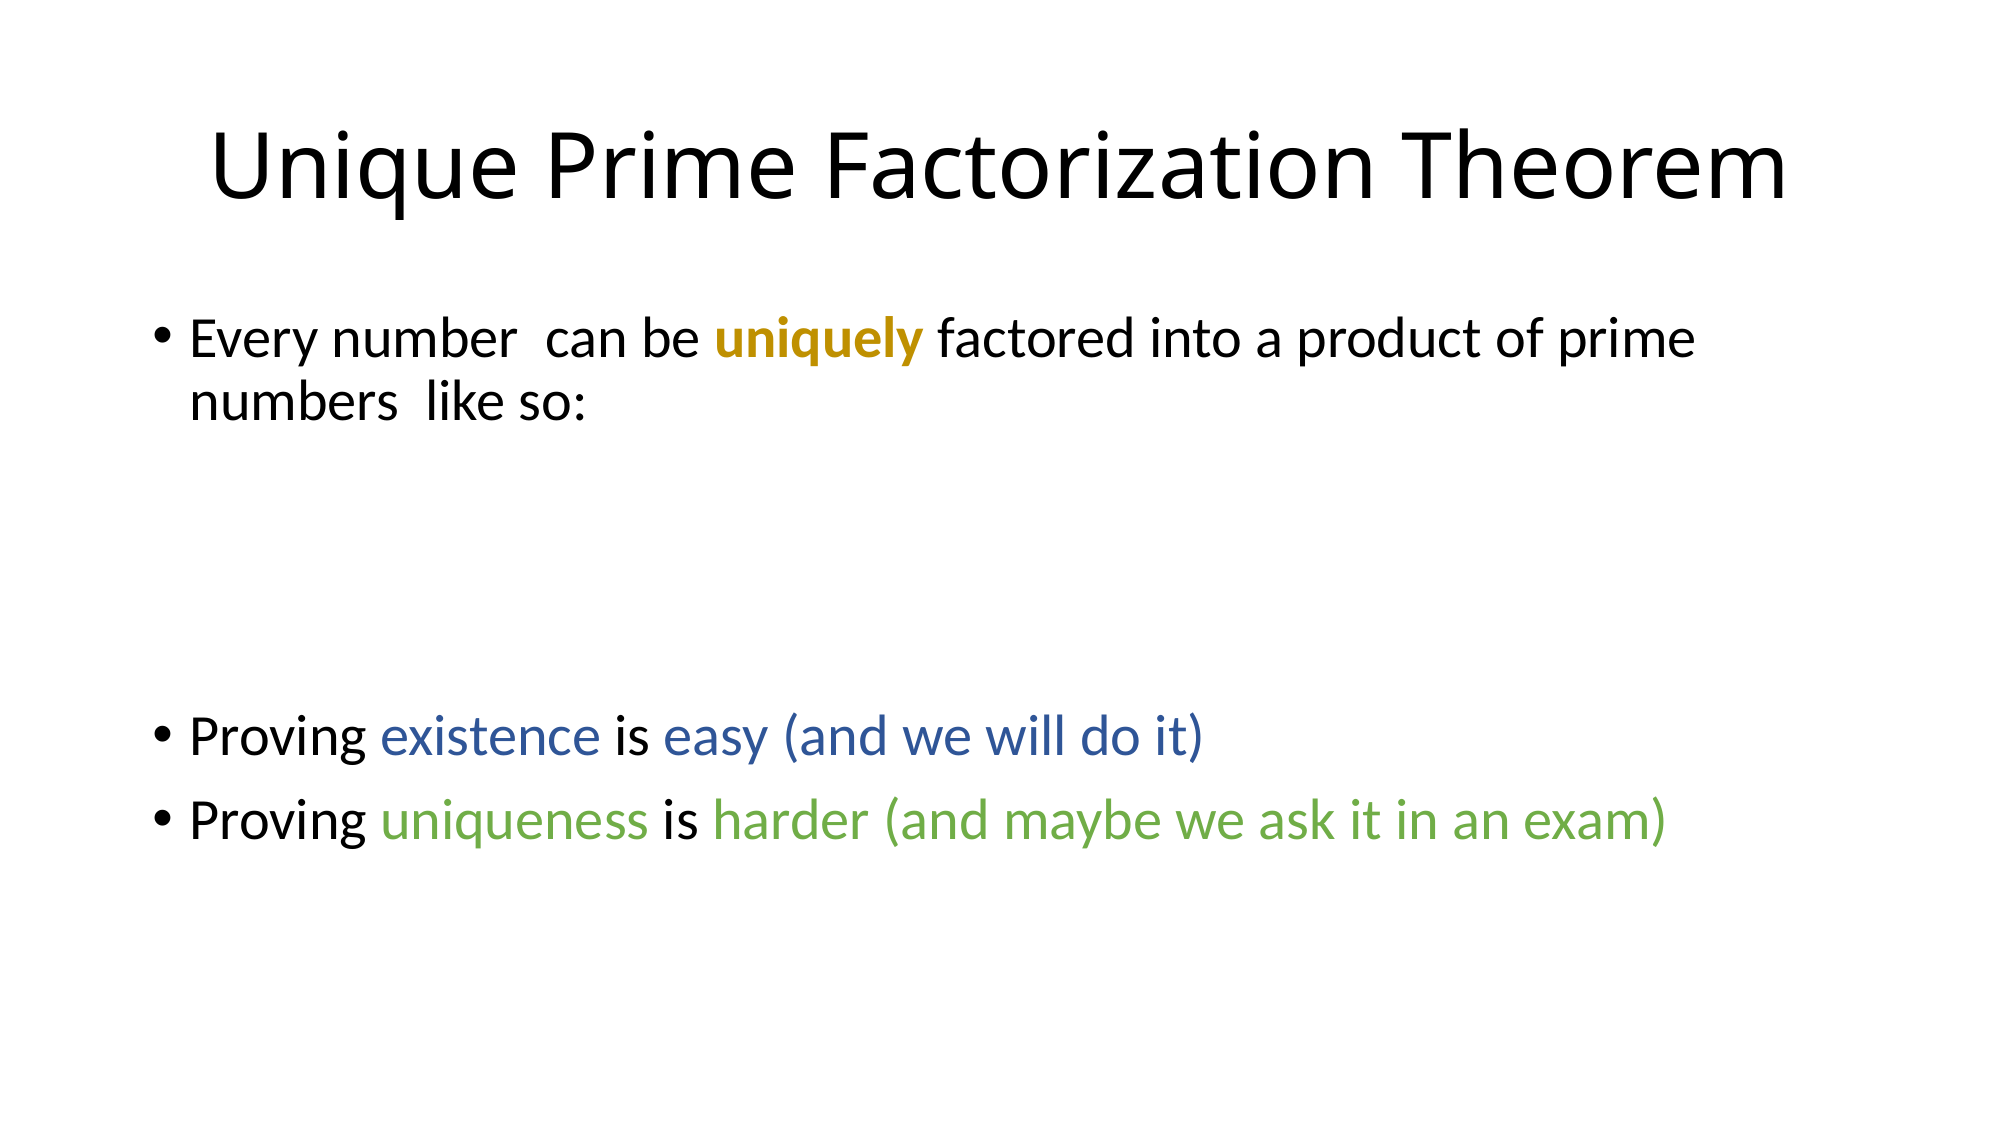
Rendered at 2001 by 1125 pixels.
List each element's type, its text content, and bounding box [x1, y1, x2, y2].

title Unique Prime Factorization Theorem [137, 59, 1863, 278]
